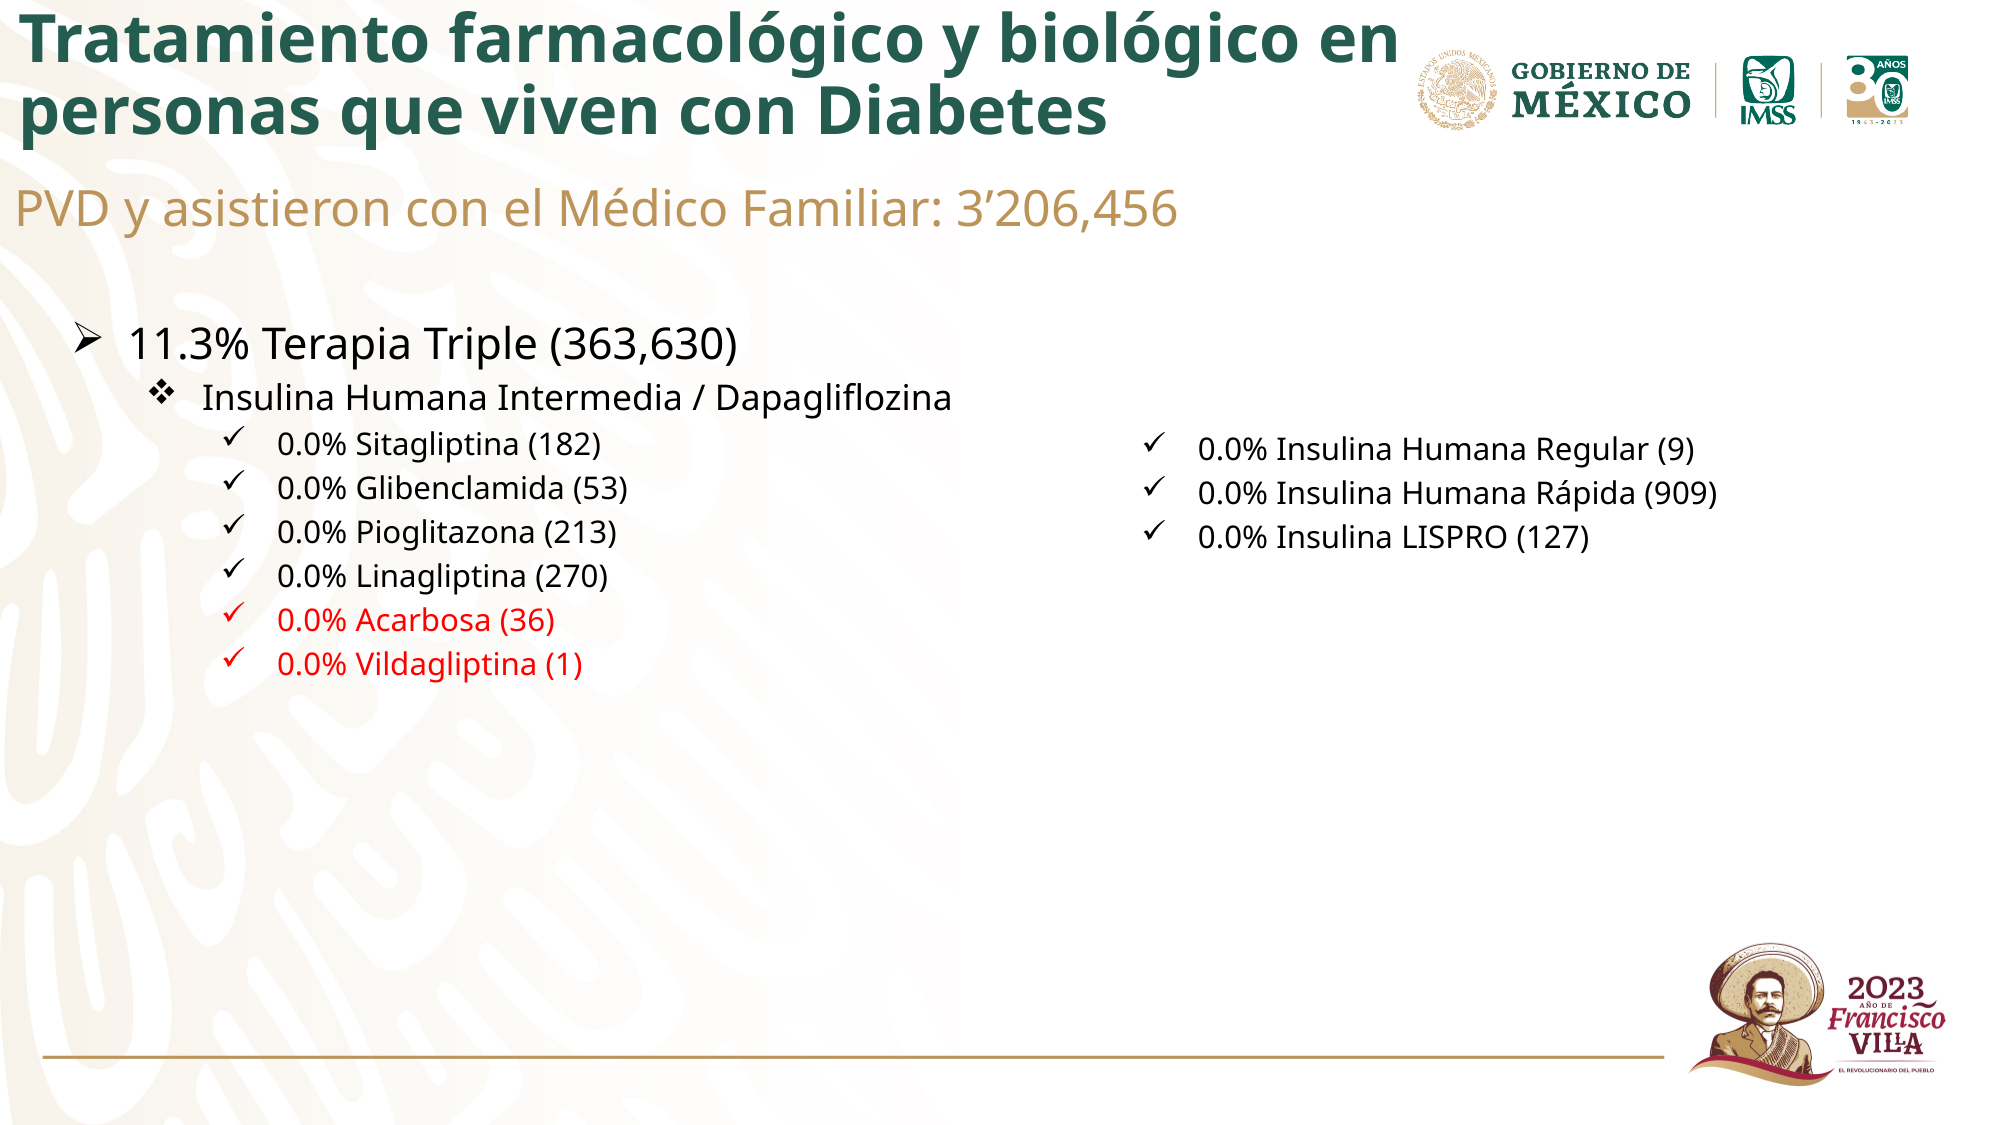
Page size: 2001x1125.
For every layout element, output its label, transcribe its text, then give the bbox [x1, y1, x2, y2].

picture [0, 0, 2000, 175]
title Tratamiento farmacológico y biológico en personas que viven con Diabetes [3, 0, 1498, 157]
text_box PVD y asistieron con el Médico Familiar: 3’206,456 [0, 175, 2000, 266]
text_box 0.0% Insulina Humana Regular (9) 0.0% Insulina Humana Rápida (909) 0.0% Insulina LISPRO (127) [1079, 314, 1982, 1125]
picture [0, 266, 2000, 1125]
text_box 11.3% Terapia Triple (363,630) Insulina Humana Intermedia / Dapagliflozina 0.0% Sitagliptina (182) 0.0% Glibenclamida (53) 0.0% Pioglitazona (213) 0.0% Linagliptina (270) 0.0% Acarbosa (36) 0.0% Vildagliptina (1) [56, 314, 1079, 1125]
